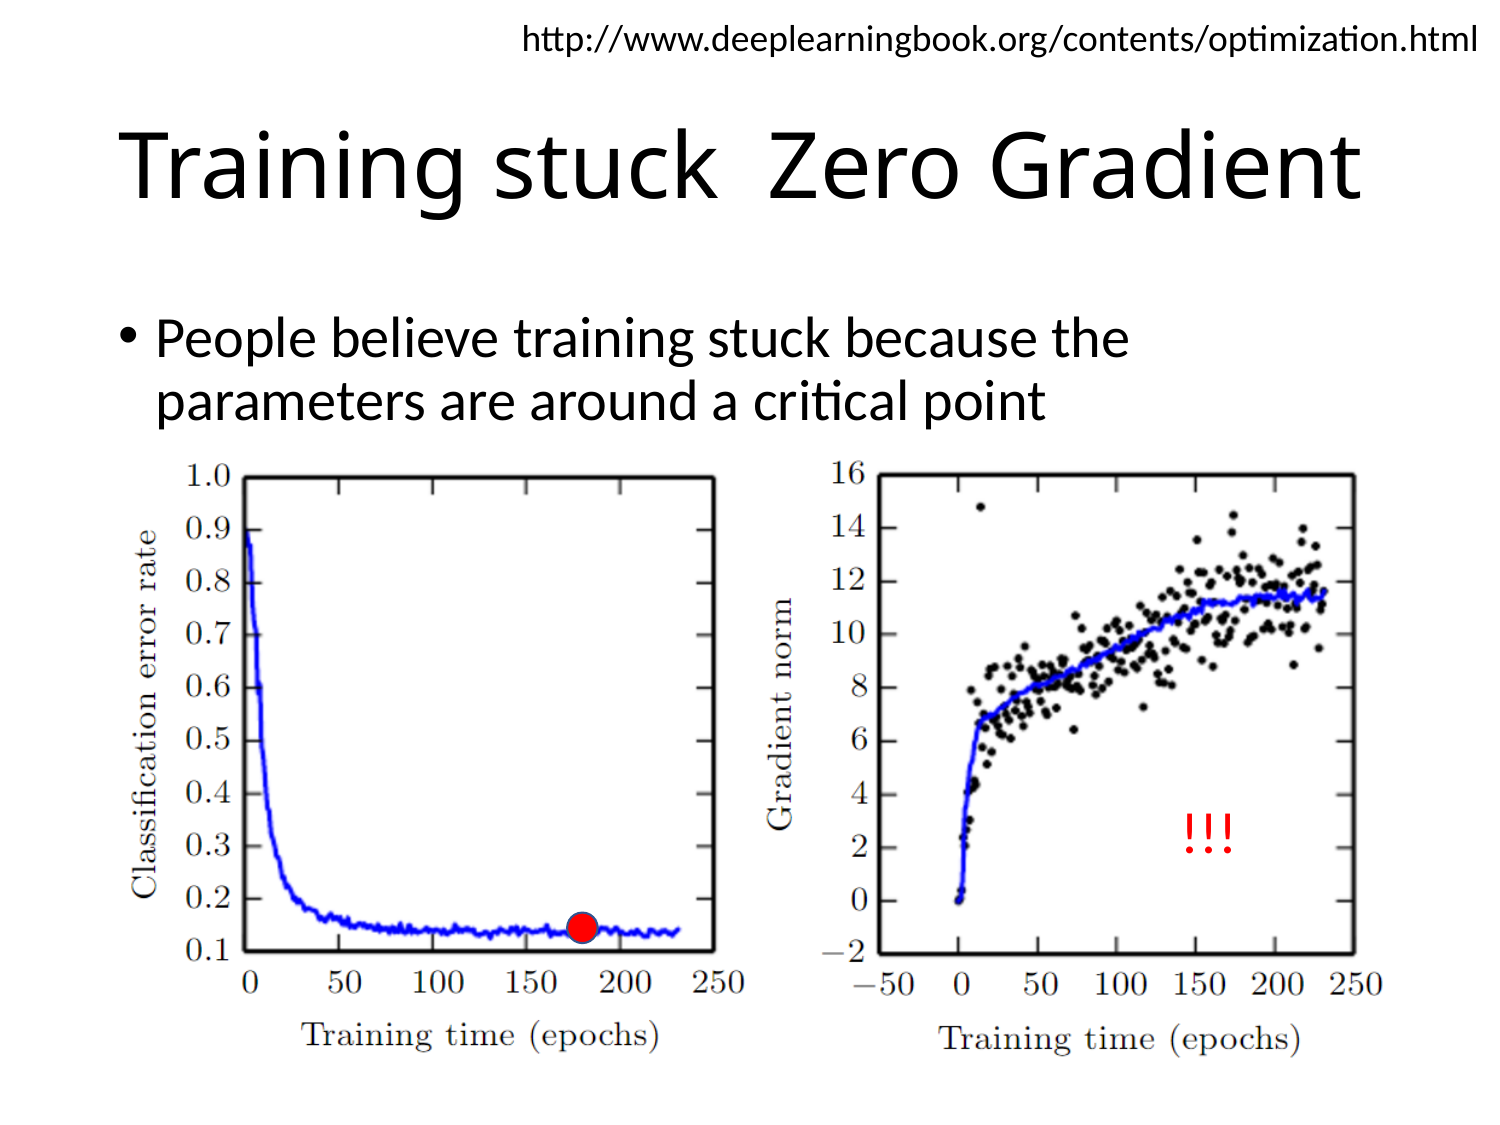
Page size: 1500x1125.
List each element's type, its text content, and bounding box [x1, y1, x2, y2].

list People believe training stuck because the parameters are around a critical point [103, 299, 1397, 1014]
picture [129, 452, 1397, 1066]
text_box http://www.deeplearningbook.org/contents/optimization.html [506, 7, 1500, 67]
